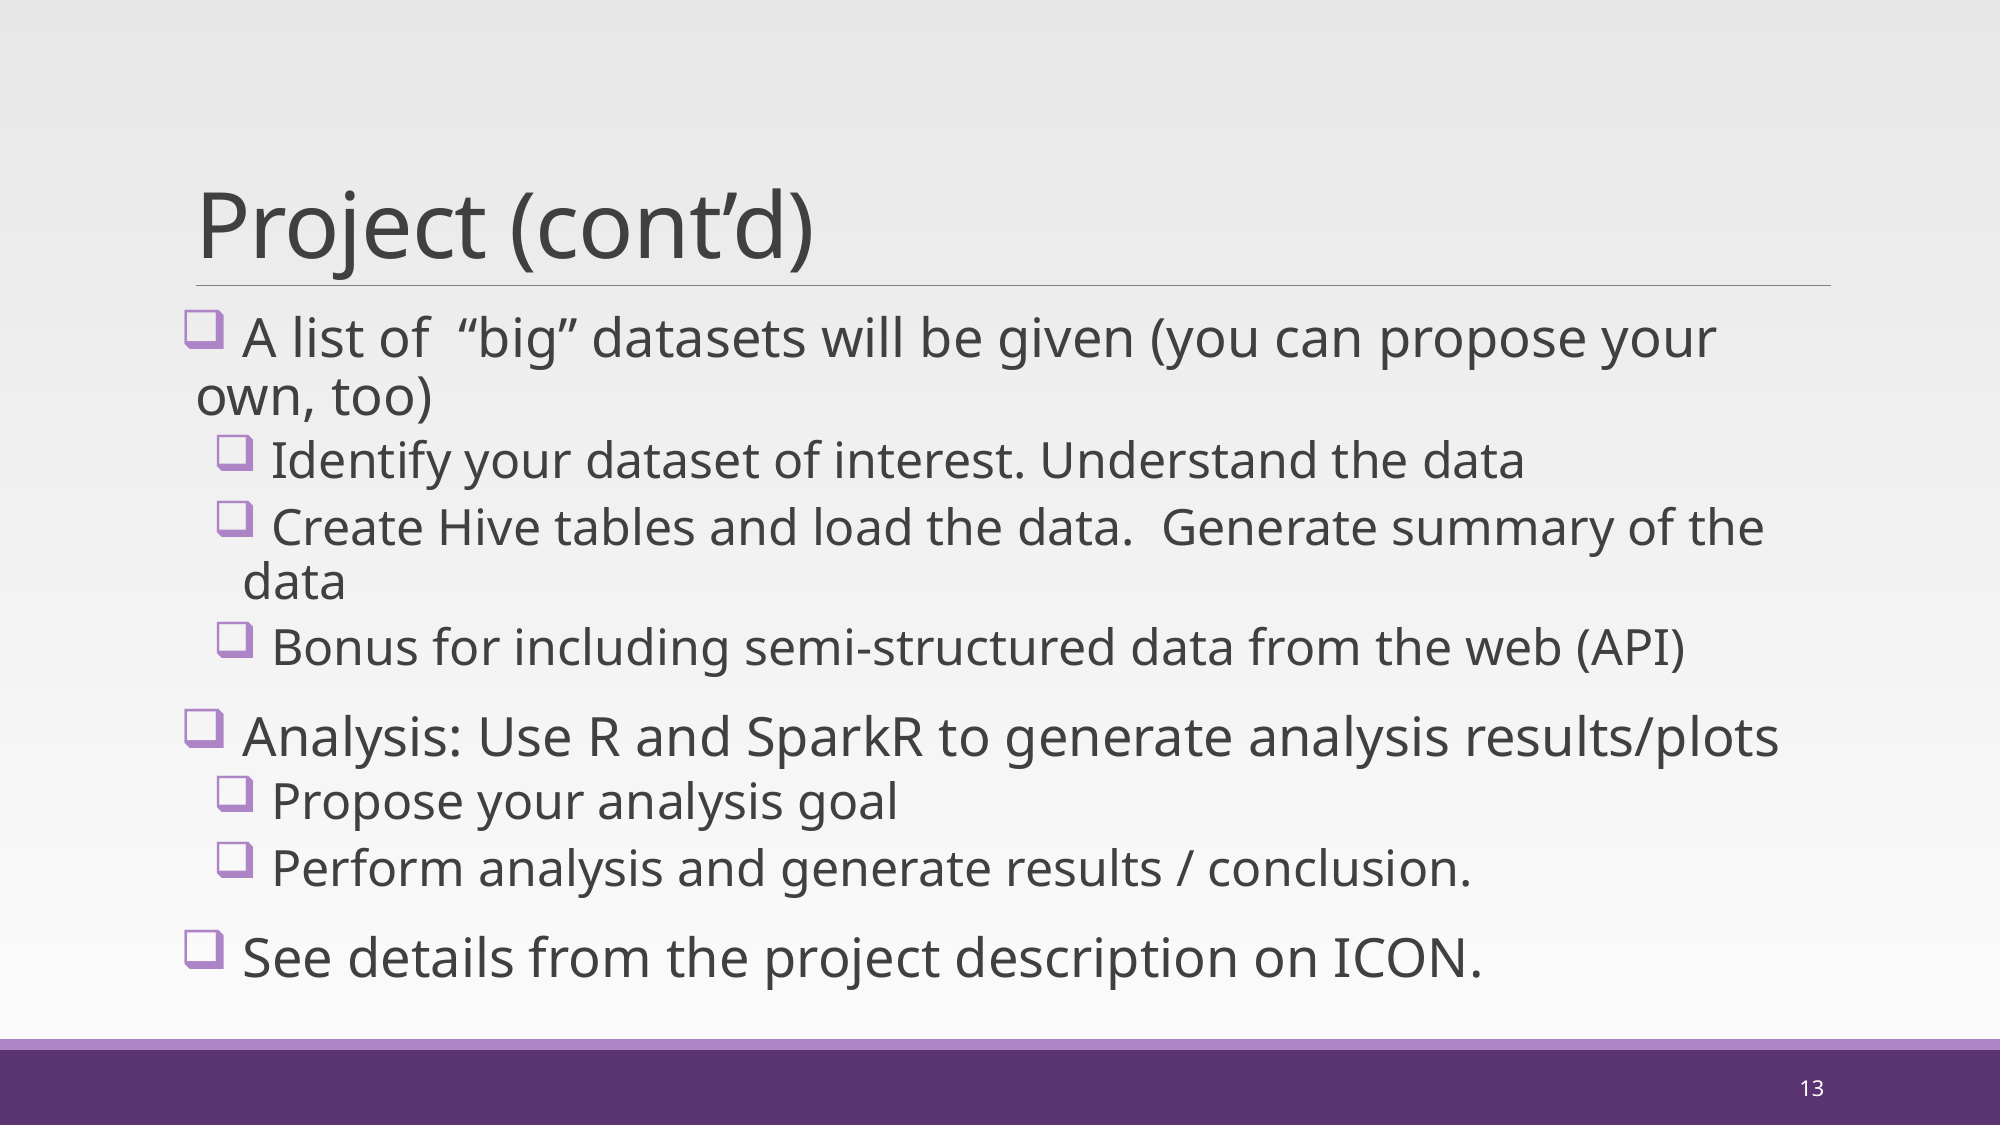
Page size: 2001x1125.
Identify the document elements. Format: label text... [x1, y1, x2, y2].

title Project (cont’d) [180, 47, 1830, 285]
list A list of “big” datasets will be given (you can propose your own, too) Identify your dataset of interest. Understand the data Create Hive tables and load the data. Generate summary of the data Bonus for including semi-structured data from the web (API) Analysis: Use R and SparkR to generate analysis results/plots Propose your analysis goal Perform analysis and generate results / conclusion. See details from the project description on ICON. [180, 302, 1830, 963]
slide_number 13 [1624, 1059, 1840, 1120]
